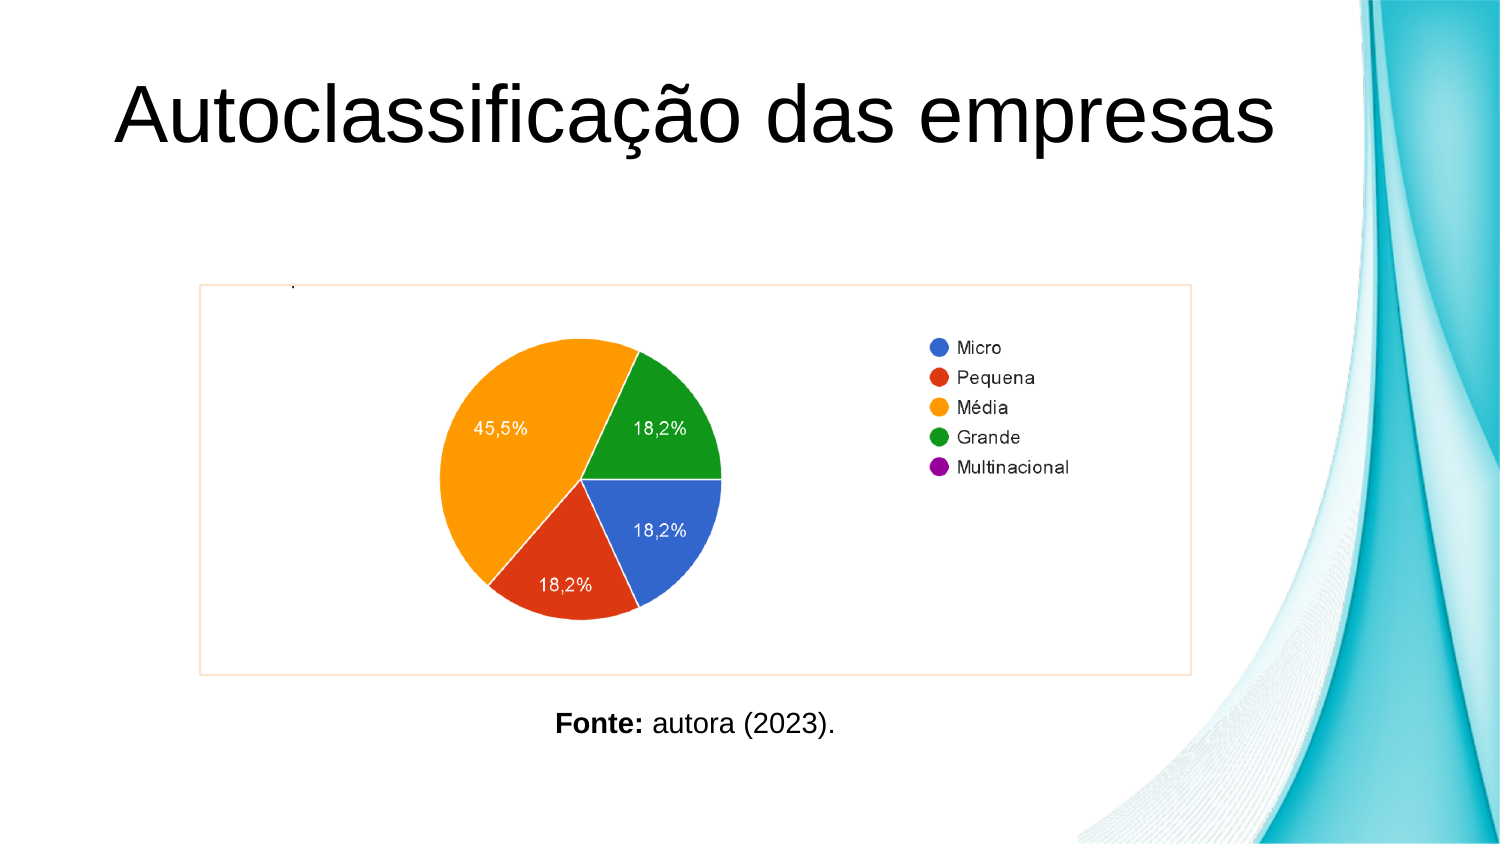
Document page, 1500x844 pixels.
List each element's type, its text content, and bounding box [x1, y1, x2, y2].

text_box Autoclassificação das empresas [36, 46, 1077, 174]
text_box Fonte: autora (2023). [201, 689, 1190, 755]
picture [200, 1, 1500, 844]
